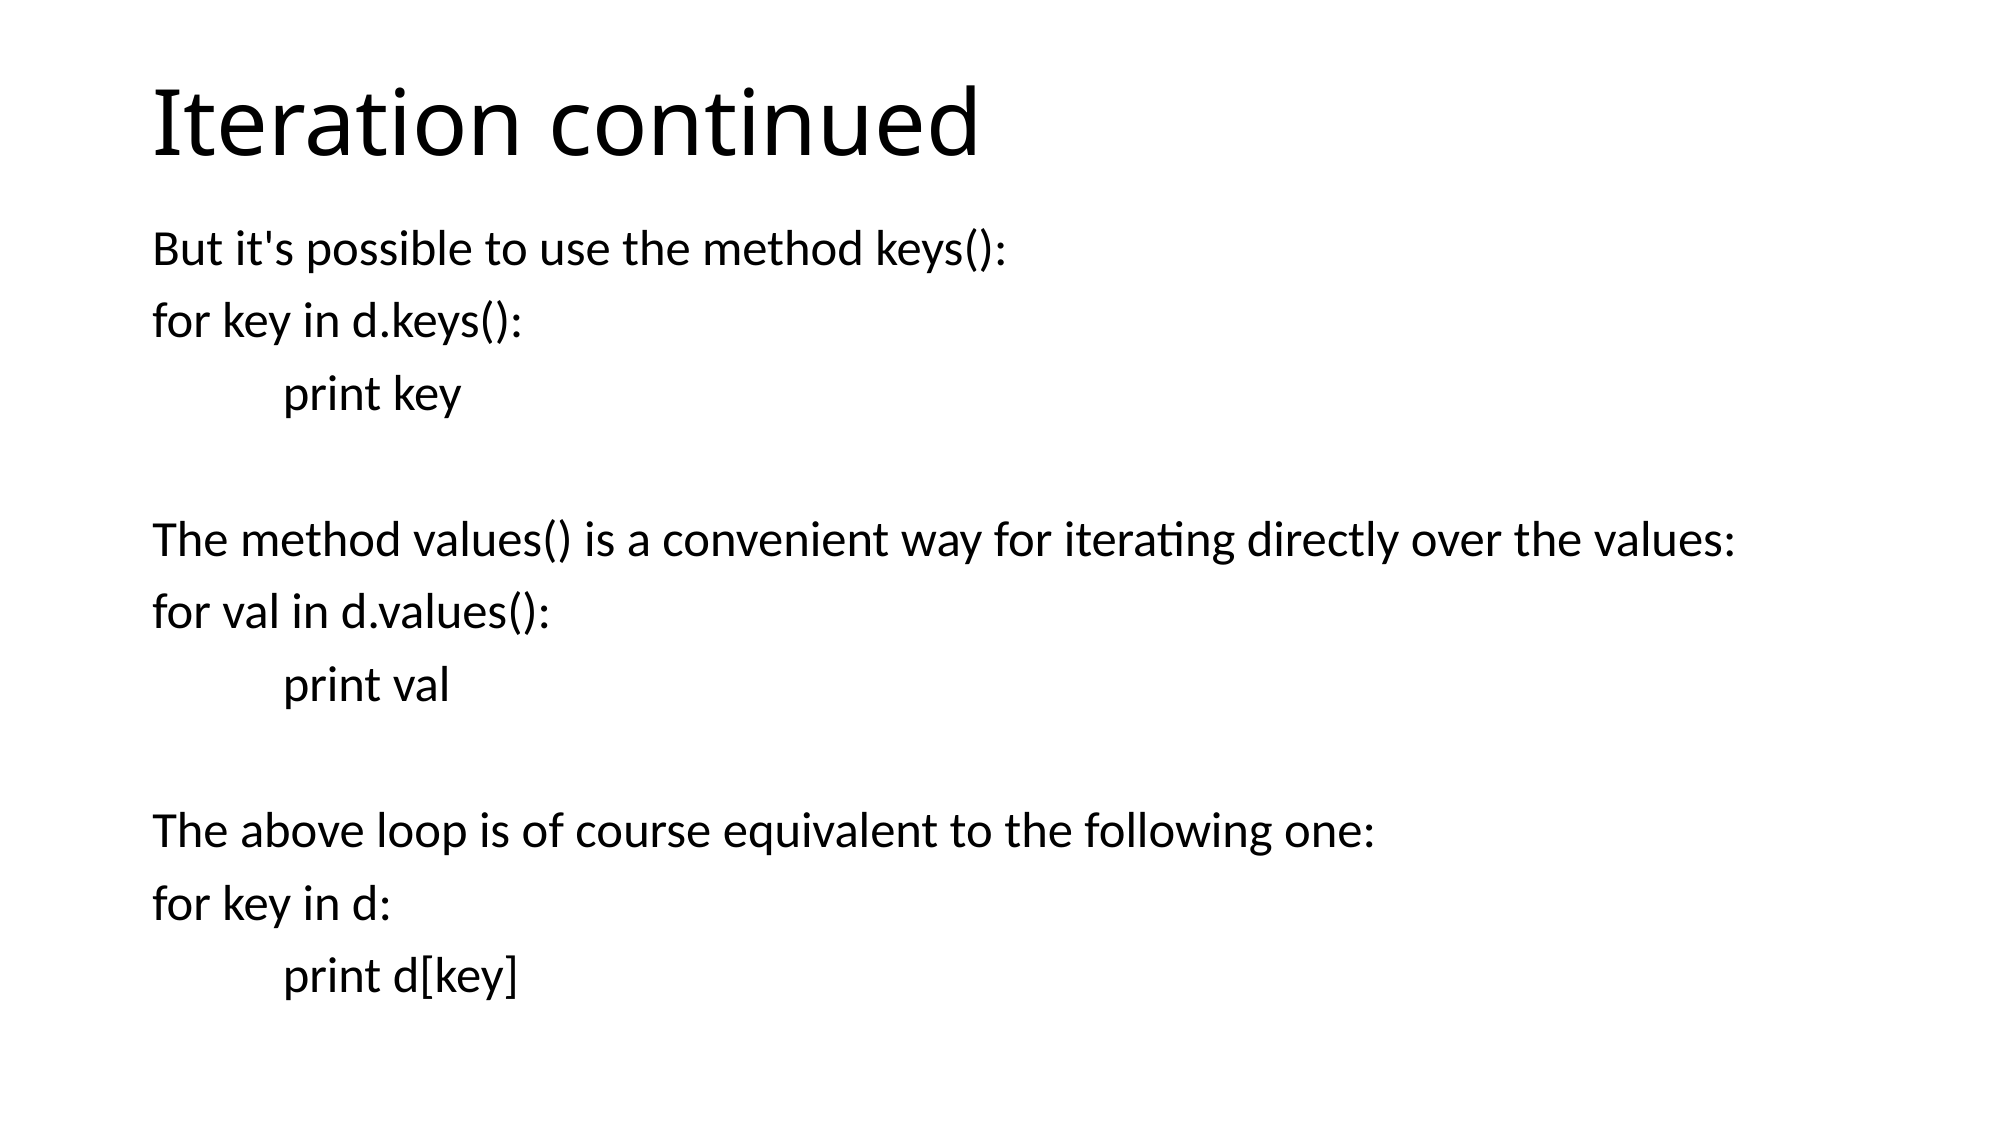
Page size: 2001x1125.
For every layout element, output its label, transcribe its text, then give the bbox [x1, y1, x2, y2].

title Iteration continued [137, 59, 1863, 192]
list But it's possible to use the method keys(): for key in d.keys(): print key The method values() is a convenient way for iterating directly over the values: for val in d.values(): print val The above loop is of course equivalent to the following one: for key in d: print d[key] [137, 214, 1863, 1014]
